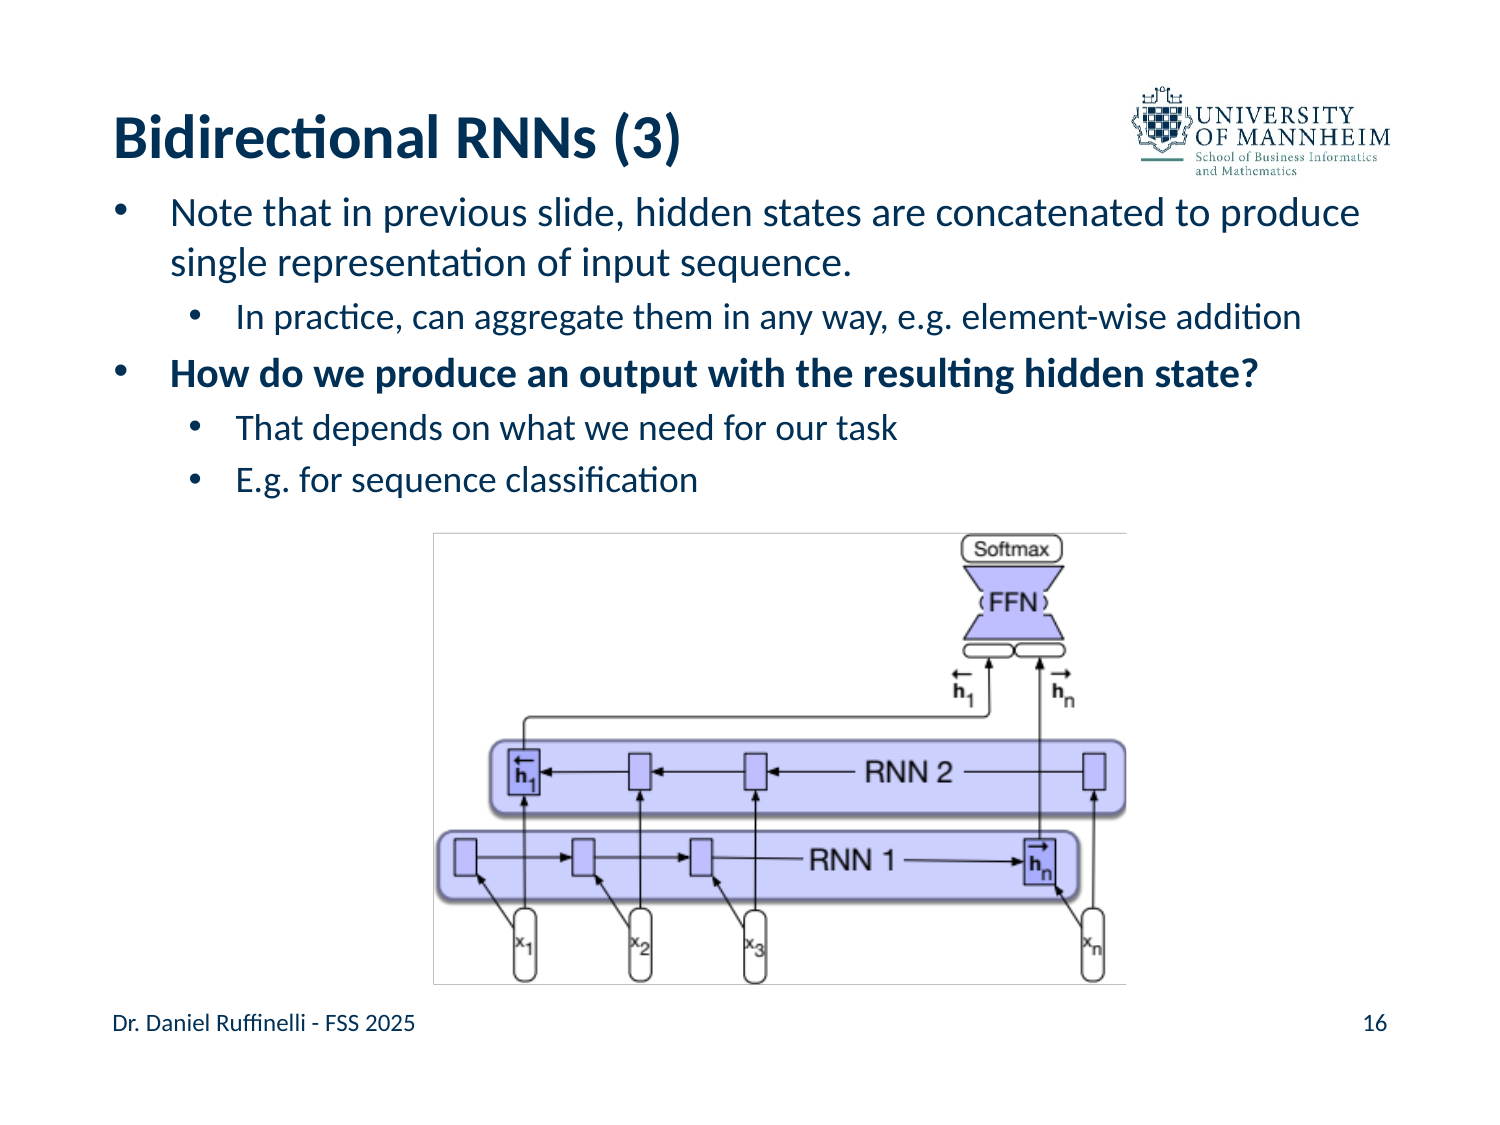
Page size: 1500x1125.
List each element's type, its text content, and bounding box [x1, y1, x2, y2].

picture [429, 527, 1127, 985]
list Note that in previous slide, hidden states are concatenated to produce single representation of input sequence. In practice, can aggregate them in any way, e.g. element-wise addition How do we produce an output with the resulting hidden state? That depends on what we need for our task E.g. for sequence classification [113, 184, 1398, 995]
title Bidirectional RNNs (3) [113, 95, 1124, 169]
slide_number 16 [1214, 1006, 1388, 1036]
footer Dr. Daniel Ruffinelli - FSS 2025 [112, 1006, 588, 1036]
picture [1095, 57, 1426, 211]
